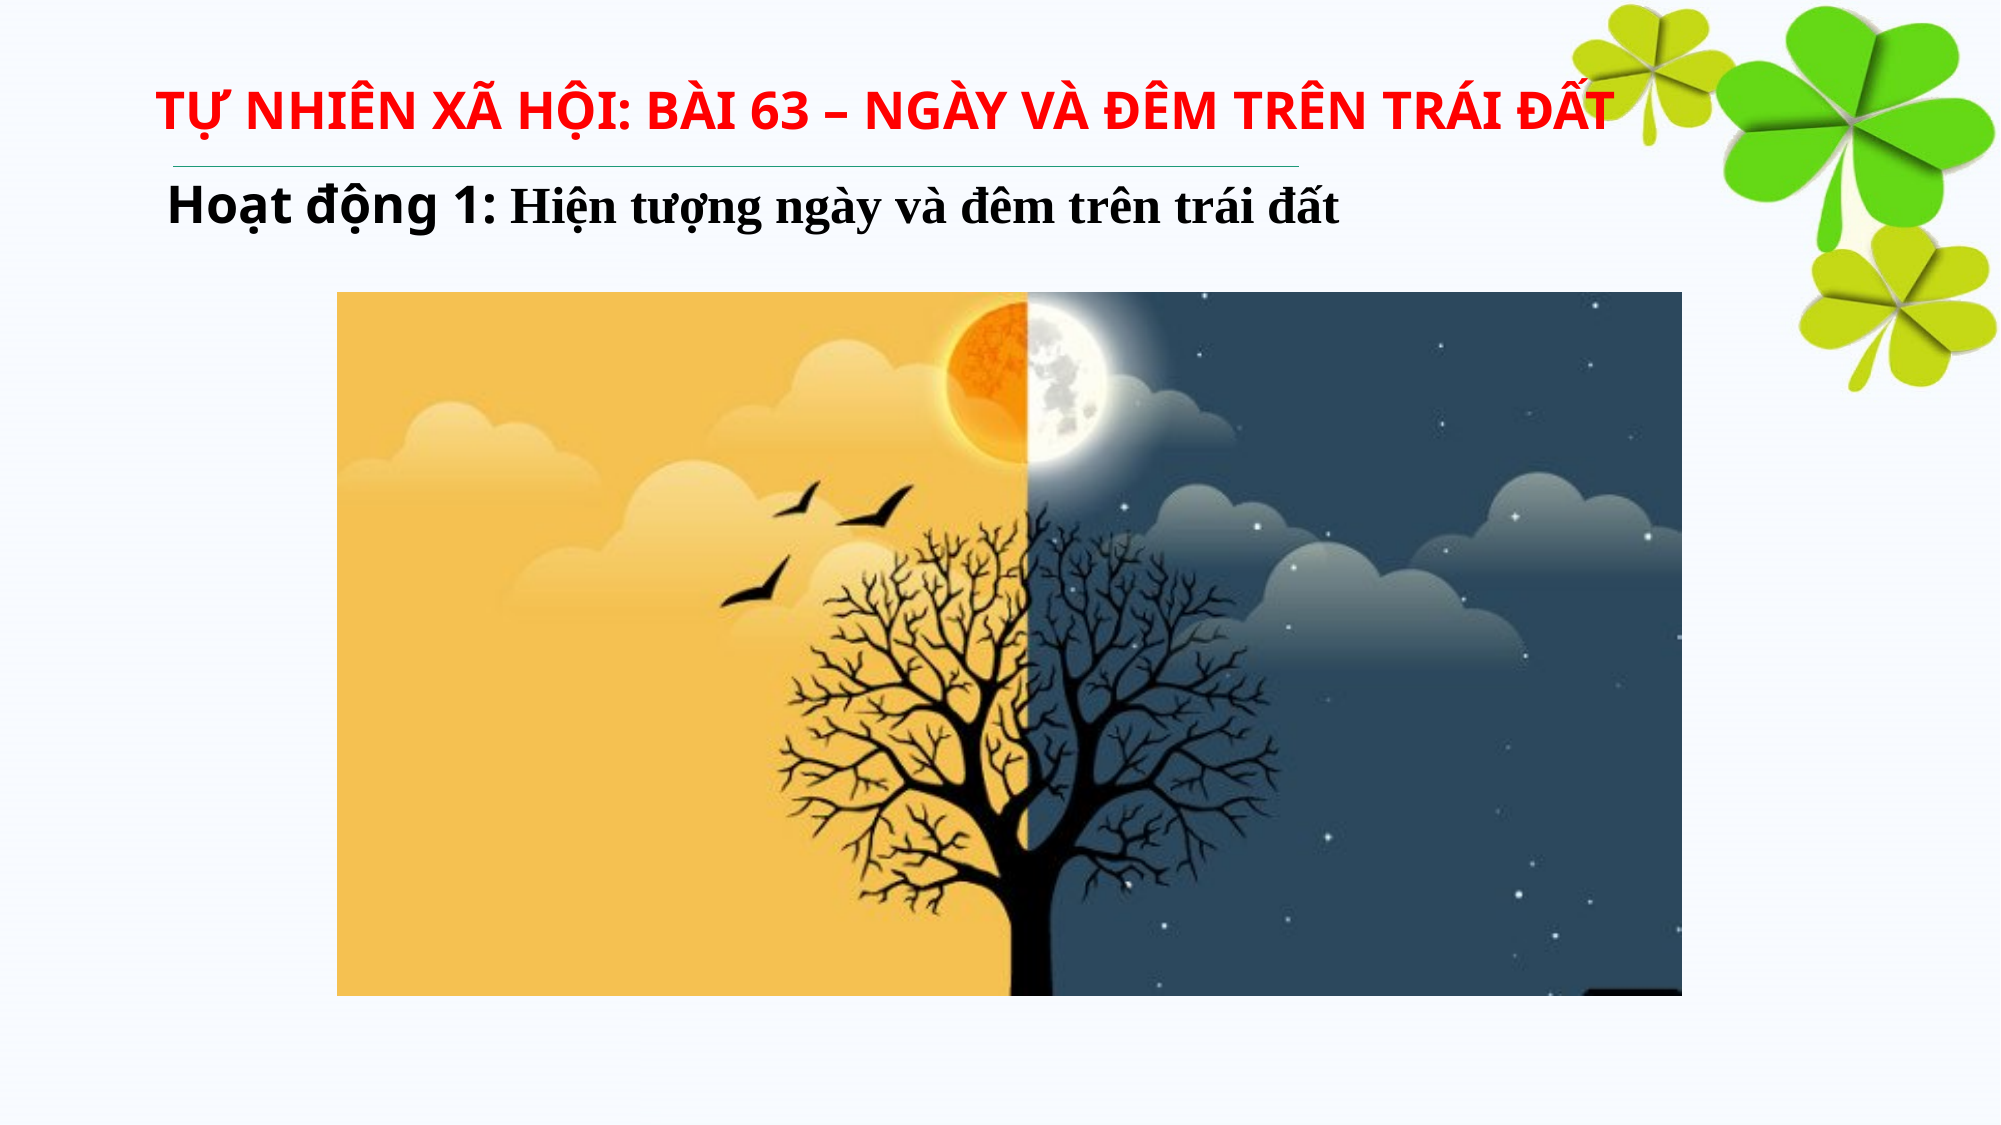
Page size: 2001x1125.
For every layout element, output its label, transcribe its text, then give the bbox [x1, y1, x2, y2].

picture [0, 0, 2001, 1125]
text_box Hoạt động 1: Hiện tượng ngày và đêm trên trái đất [151, 163, 1893, 242]
text_box TỰ NHIÊN XÃ HỘI: BÀI 63 – NGÀY VÀ ĐÊM TRÊN TRÁI ĐẤT [140, 70, 1736, 148]
